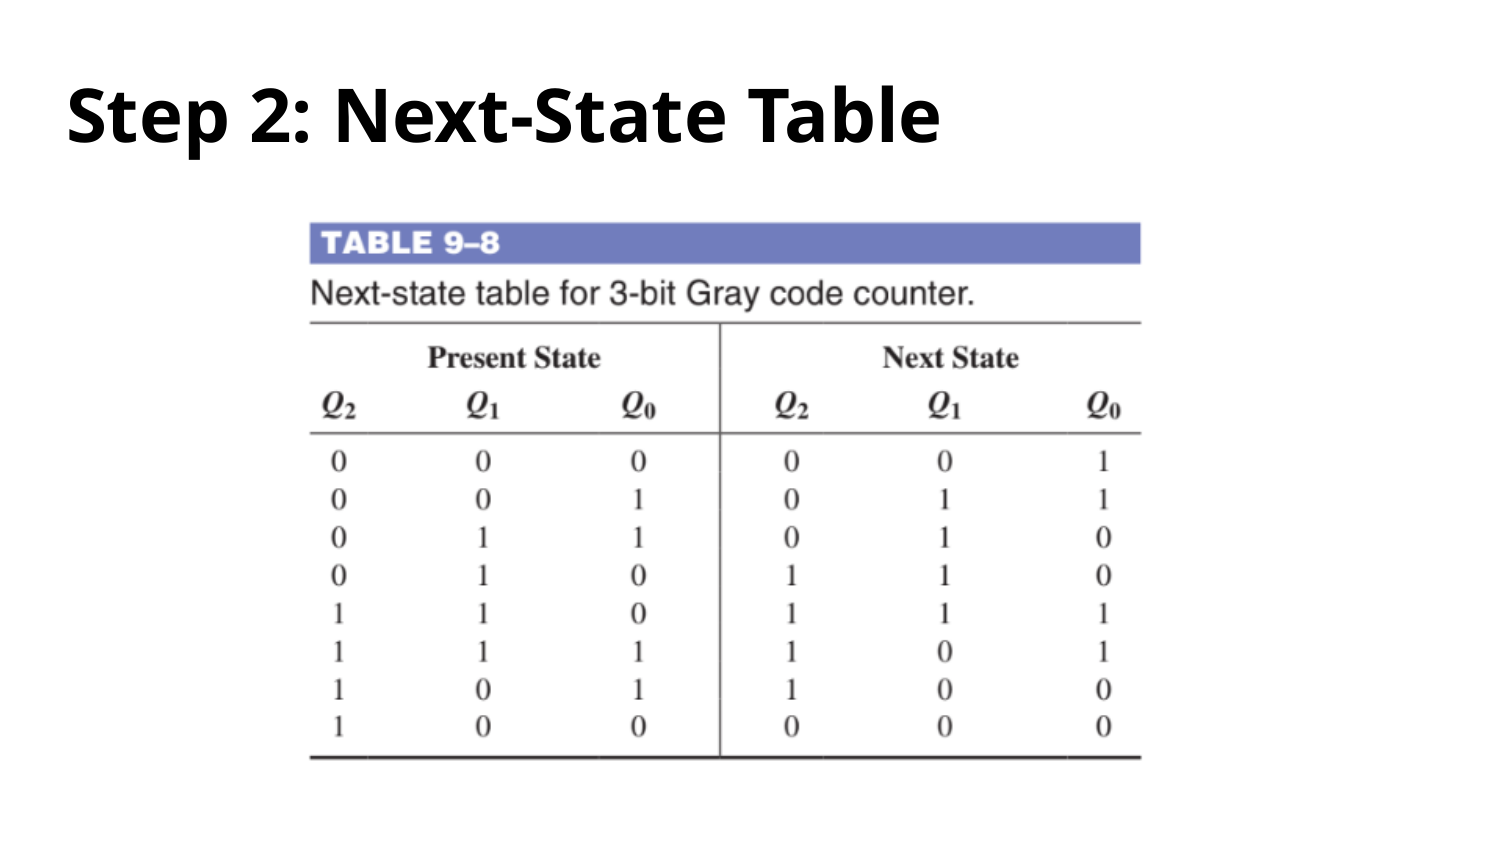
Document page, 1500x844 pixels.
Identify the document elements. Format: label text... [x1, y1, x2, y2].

picture [300, 210, 1175, 787]
title Step 2: Next-State Table [51, 48, 1449, 180]
